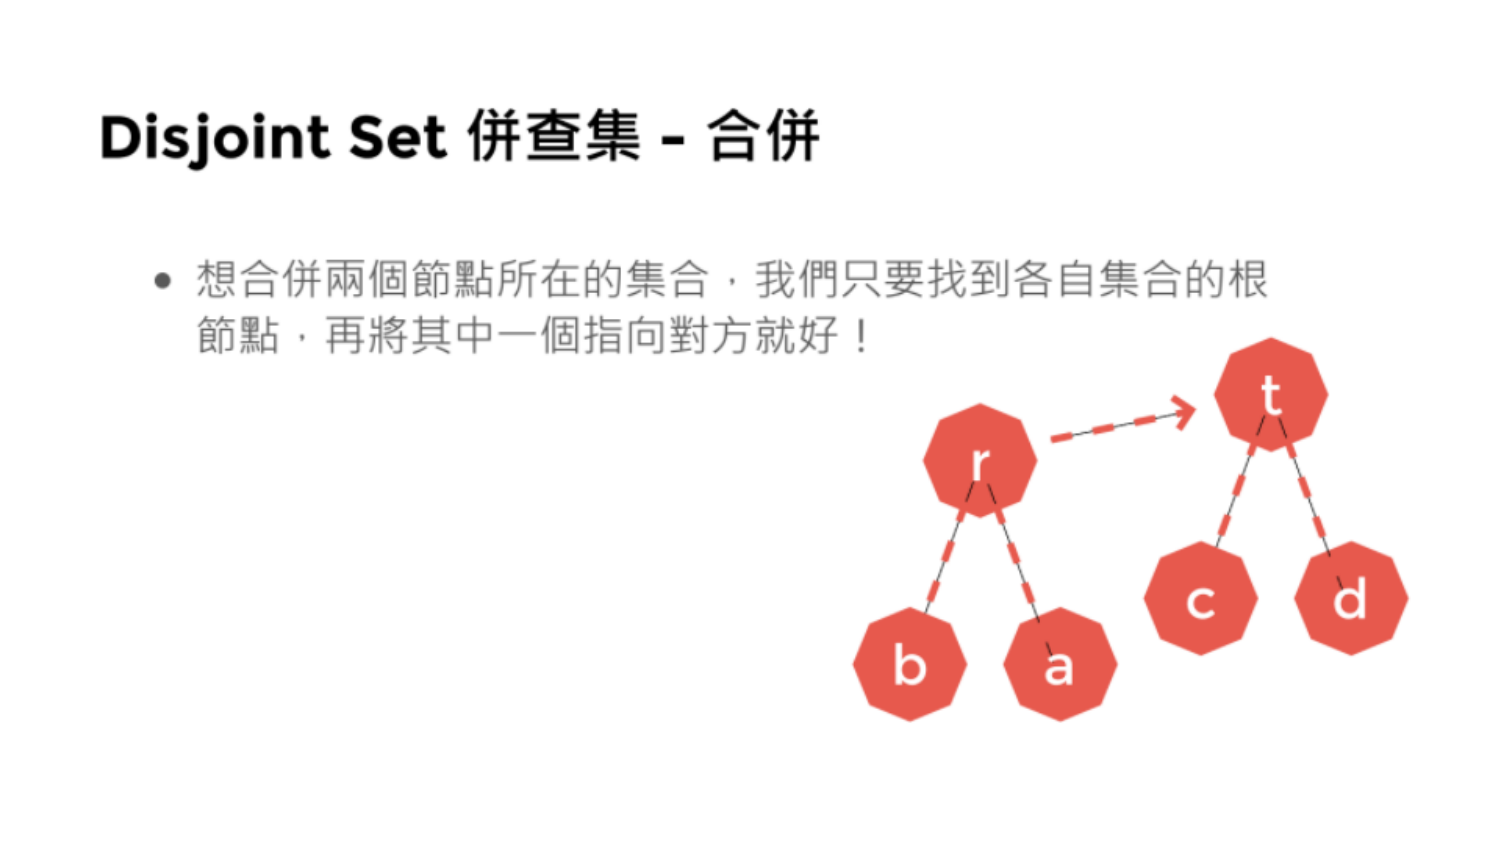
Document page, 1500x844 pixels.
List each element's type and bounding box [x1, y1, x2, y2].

picture [66, 84, 1434, 759]
